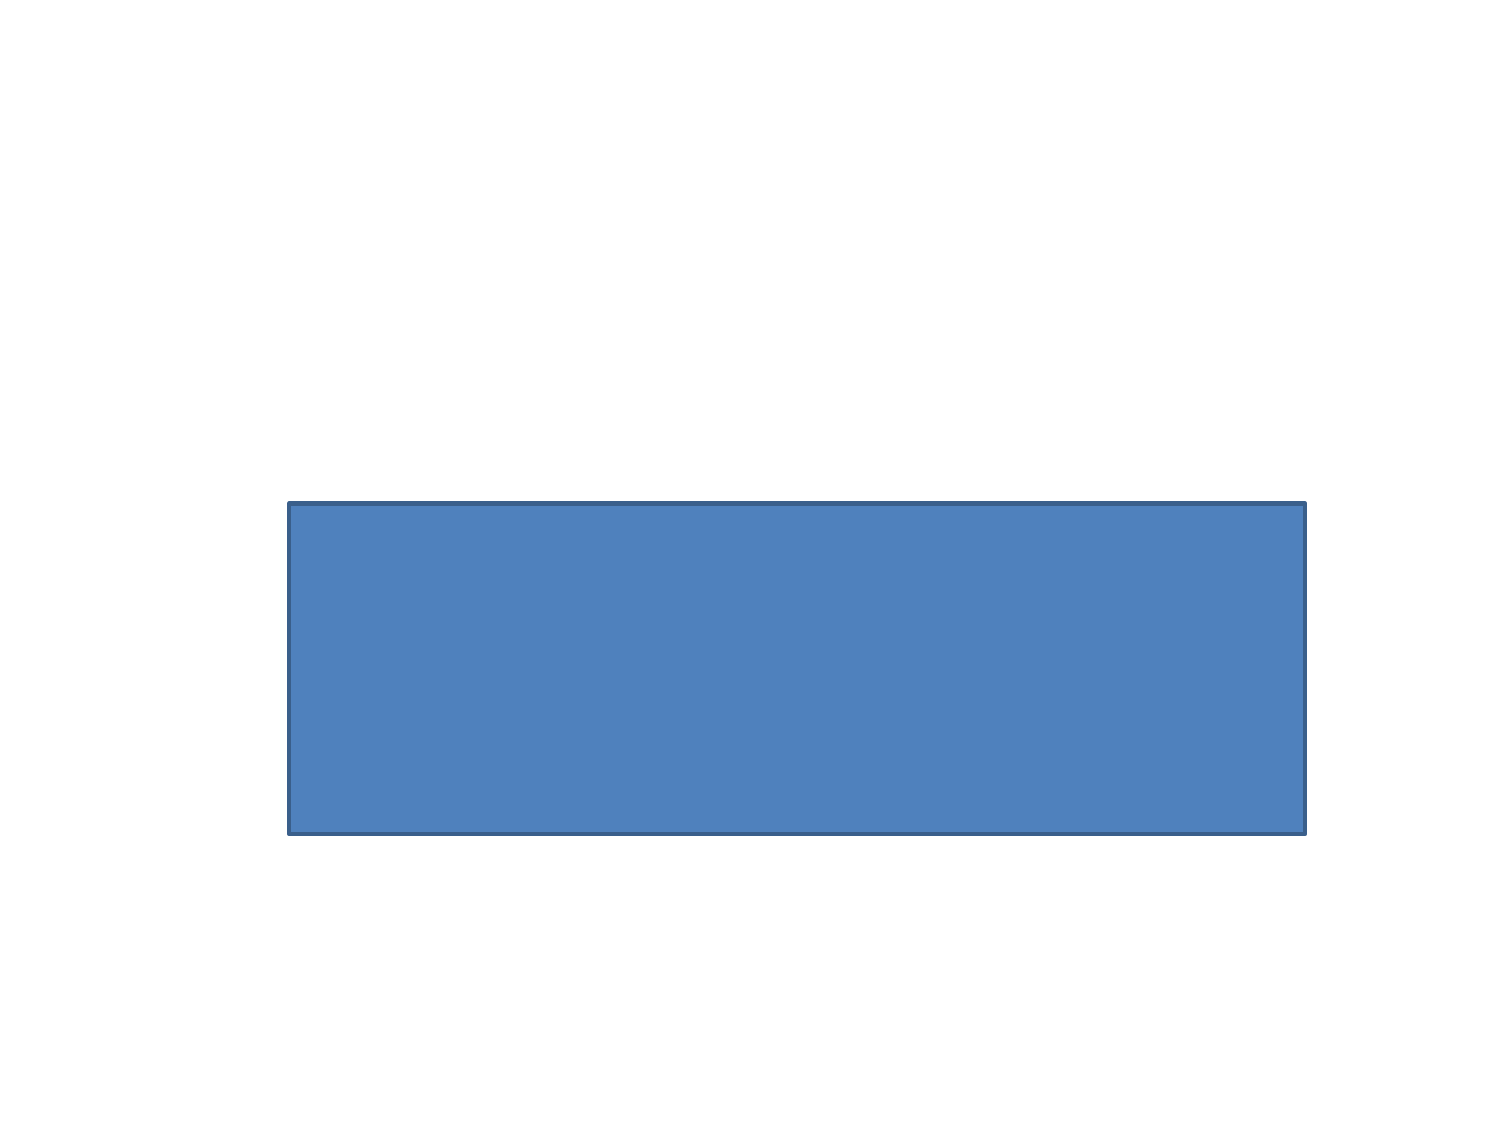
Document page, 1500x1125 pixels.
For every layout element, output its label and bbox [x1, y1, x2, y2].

text_box [287, 501, 1307, 836]
